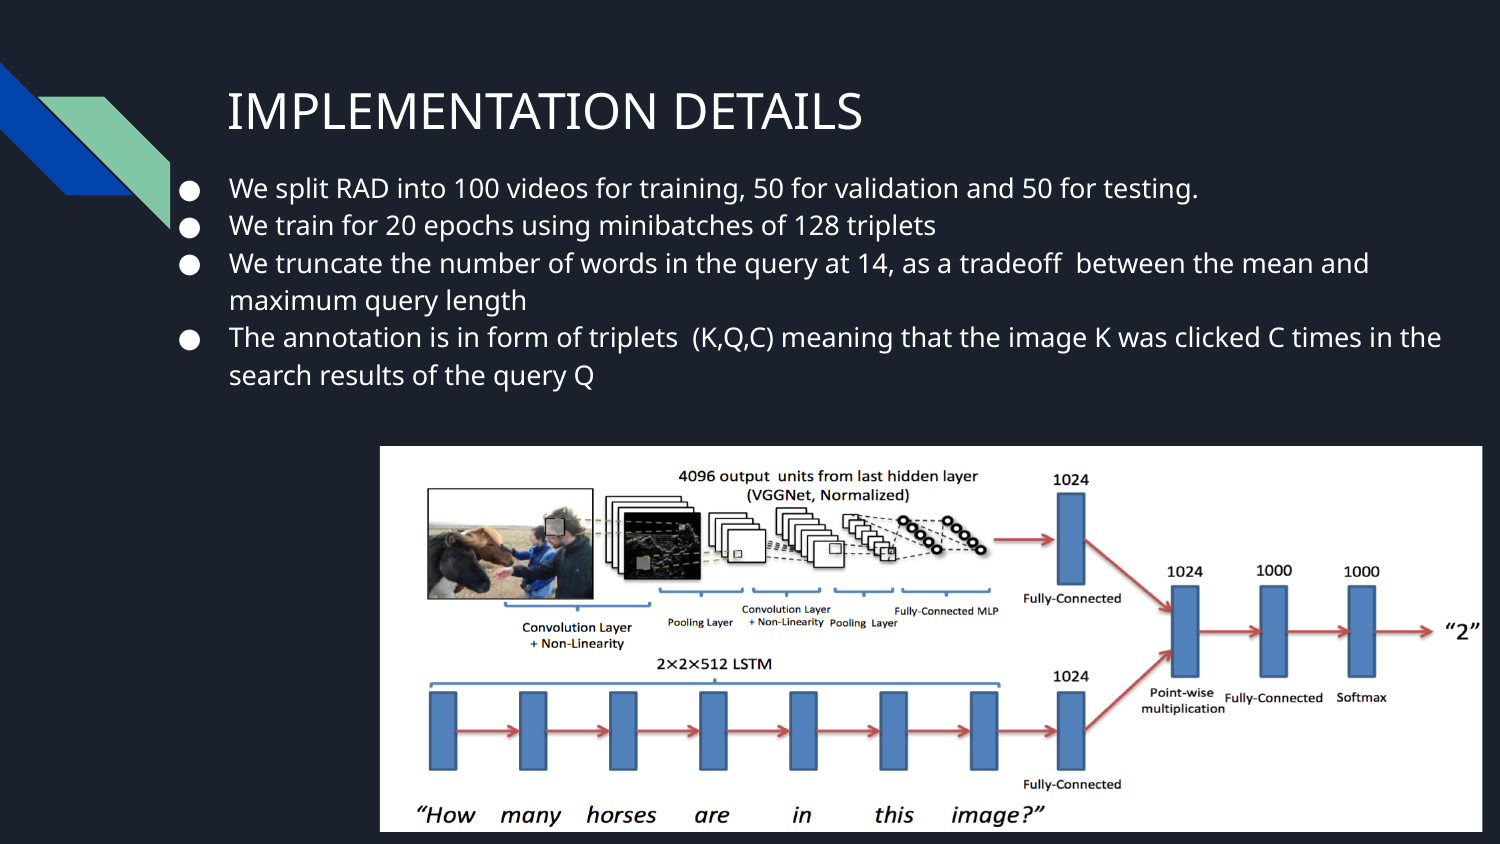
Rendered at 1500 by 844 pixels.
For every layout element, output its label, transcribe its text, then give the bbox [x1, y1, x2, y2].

list We split RAD into 100 videos for training, 50 for validation and 50 for testing. We train for 20 epochs using minibatches of 128 triplets We truncate the number of words in the query at 14, as a tradeoff between the mean and maximum query length The annotation is in form of triplets (K,Q,C) meaning that the image K was clicked C times in the search results of the query Q [138, 151, 1483, 710]
picture [379, 446, 1483, 832]
title IMPLEMENTATION DETAILS [212, 64, 1368, 151]
